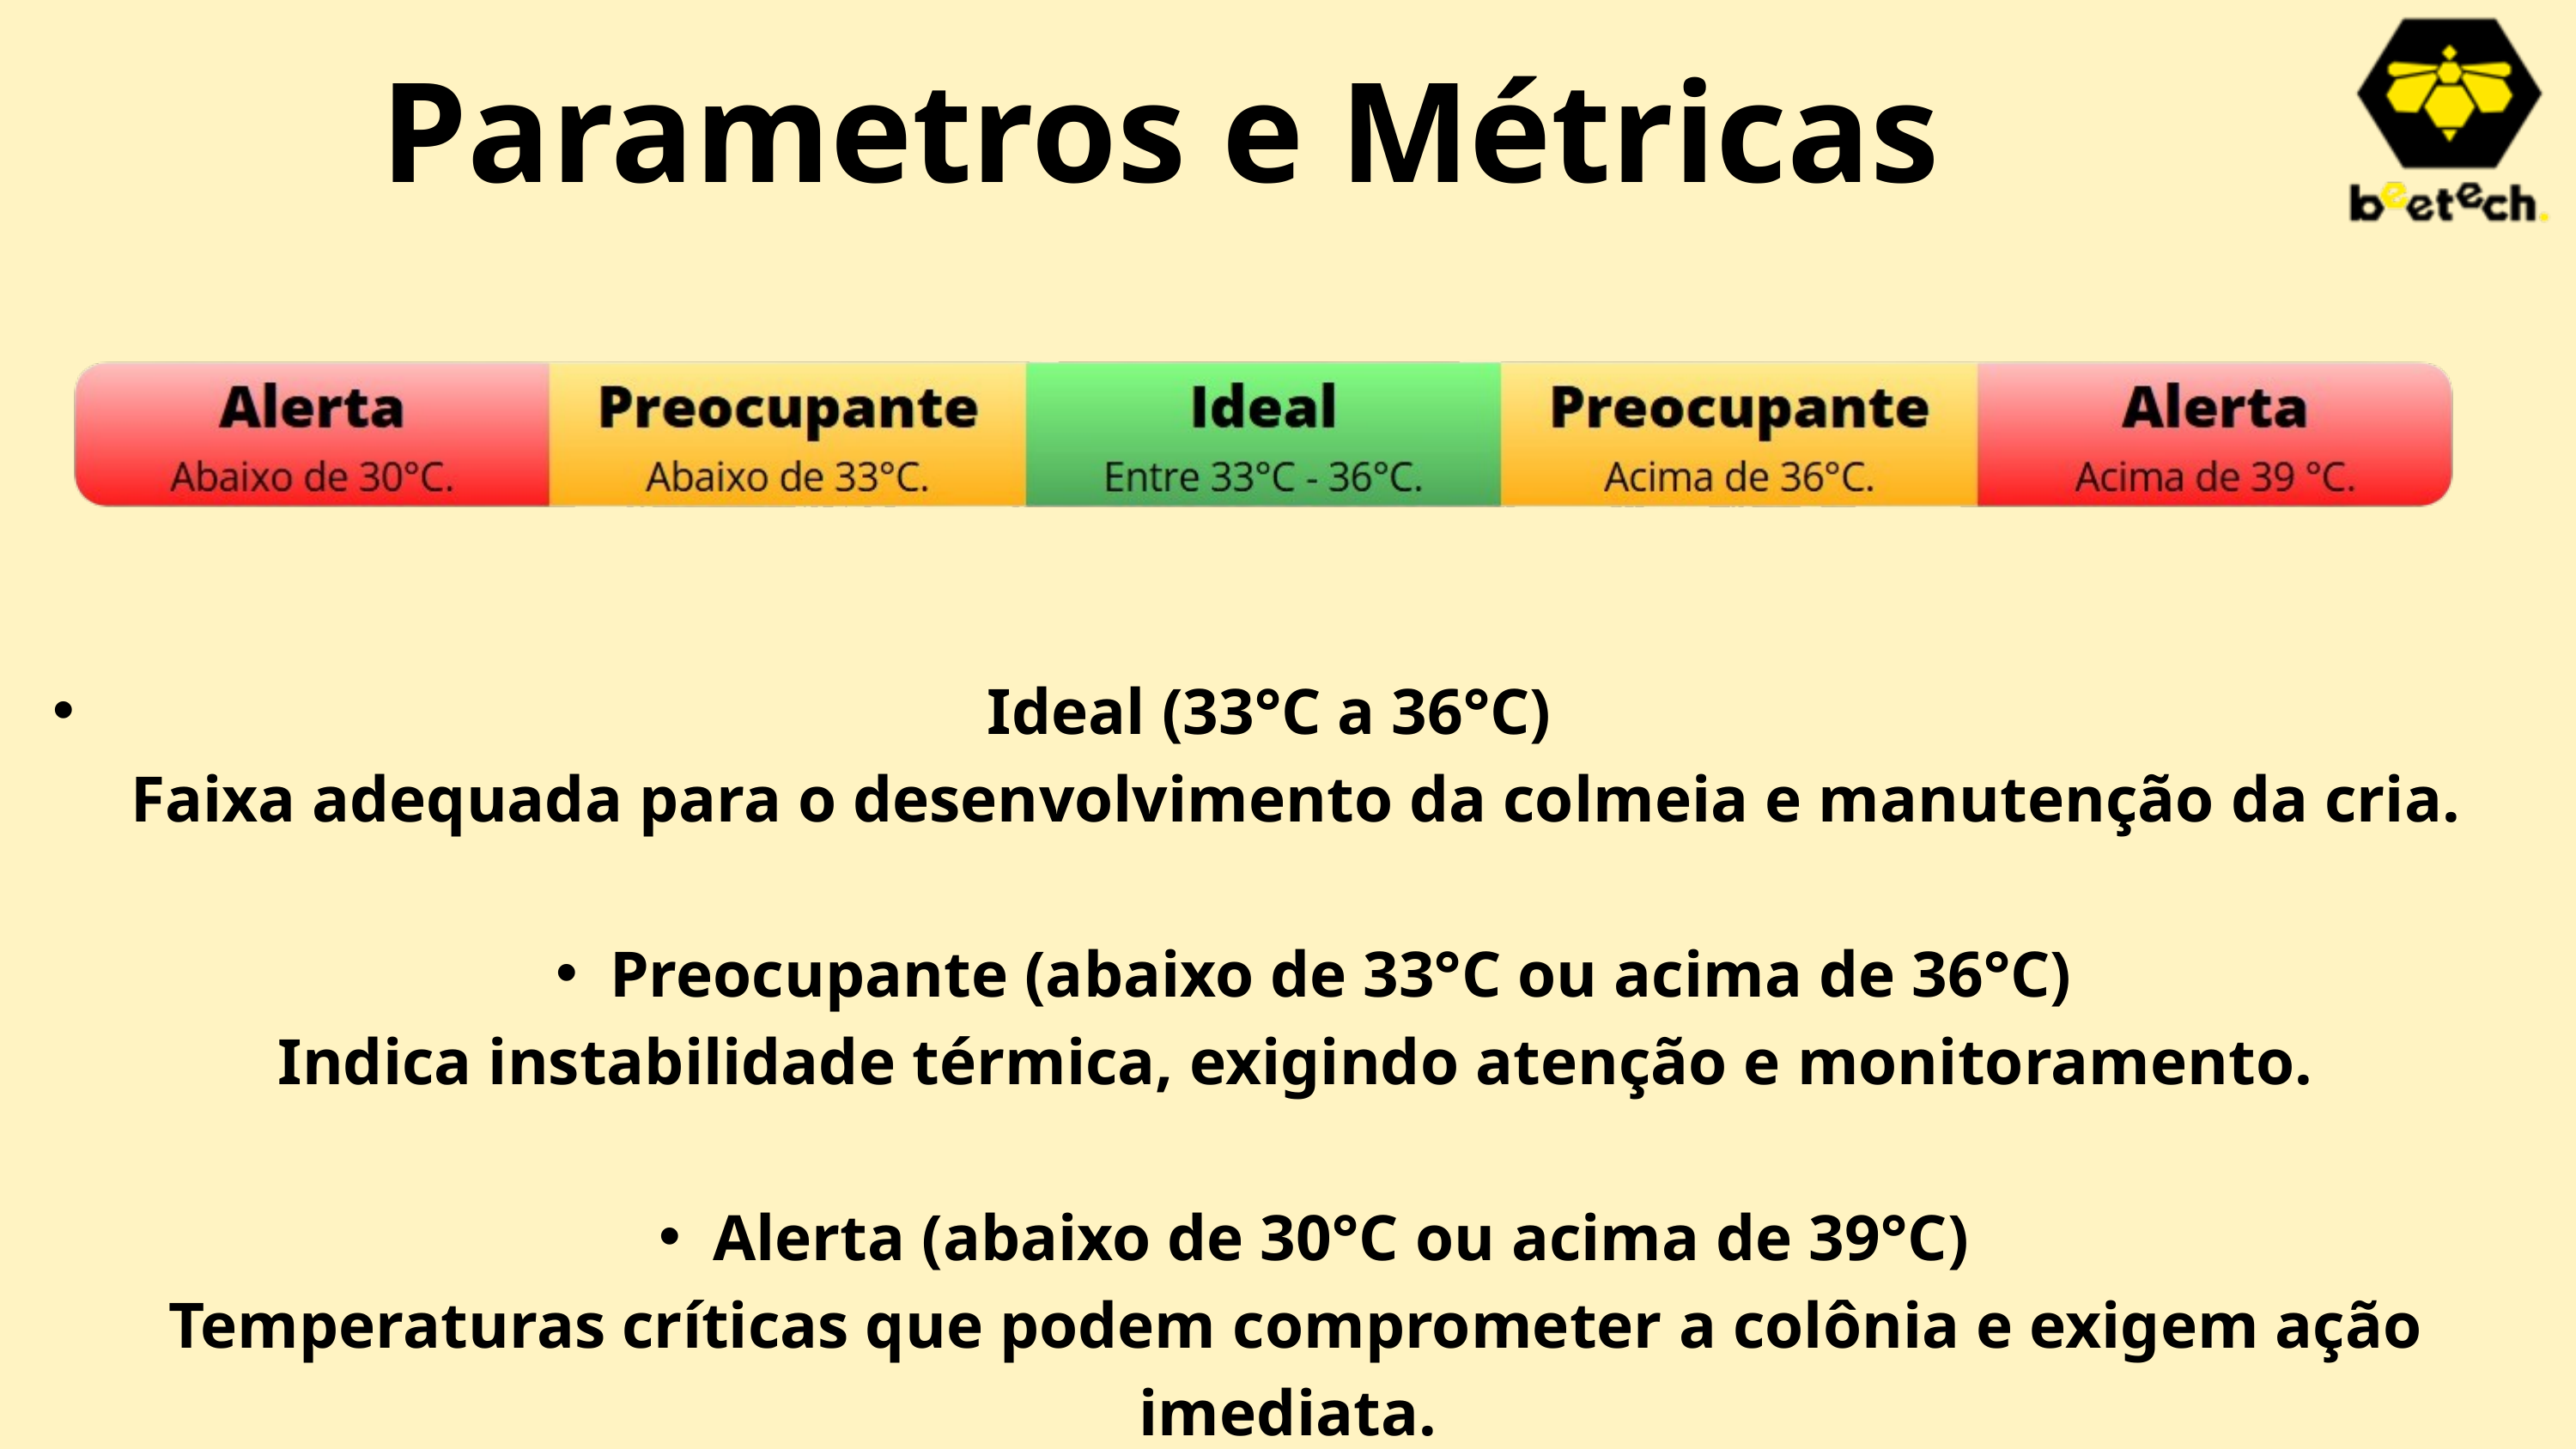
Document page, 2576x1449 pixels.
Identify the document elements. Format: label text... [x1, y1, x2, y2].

text_box [56, 349, 2484, 524]
text_box Parametros e Métricas [377, 16, 1944, 210]
text_box Ideal (33°C a 36°C) Faixa adequada para o desenvolvimento da colmeia e manutenção da cria. Preocupante (abaixo de 33°C ou acima de 36°C) Indica instabilidade térmica, exigindo atenção e monitoramento. Alerta (abaixo de 30°C ou acima de 39°C) Temperaturas críticas que podem comprometer a colônia e exigem ação imediata. [0, 658, 2576, 1449]
text_box [2324, 0, 2576, 246]
